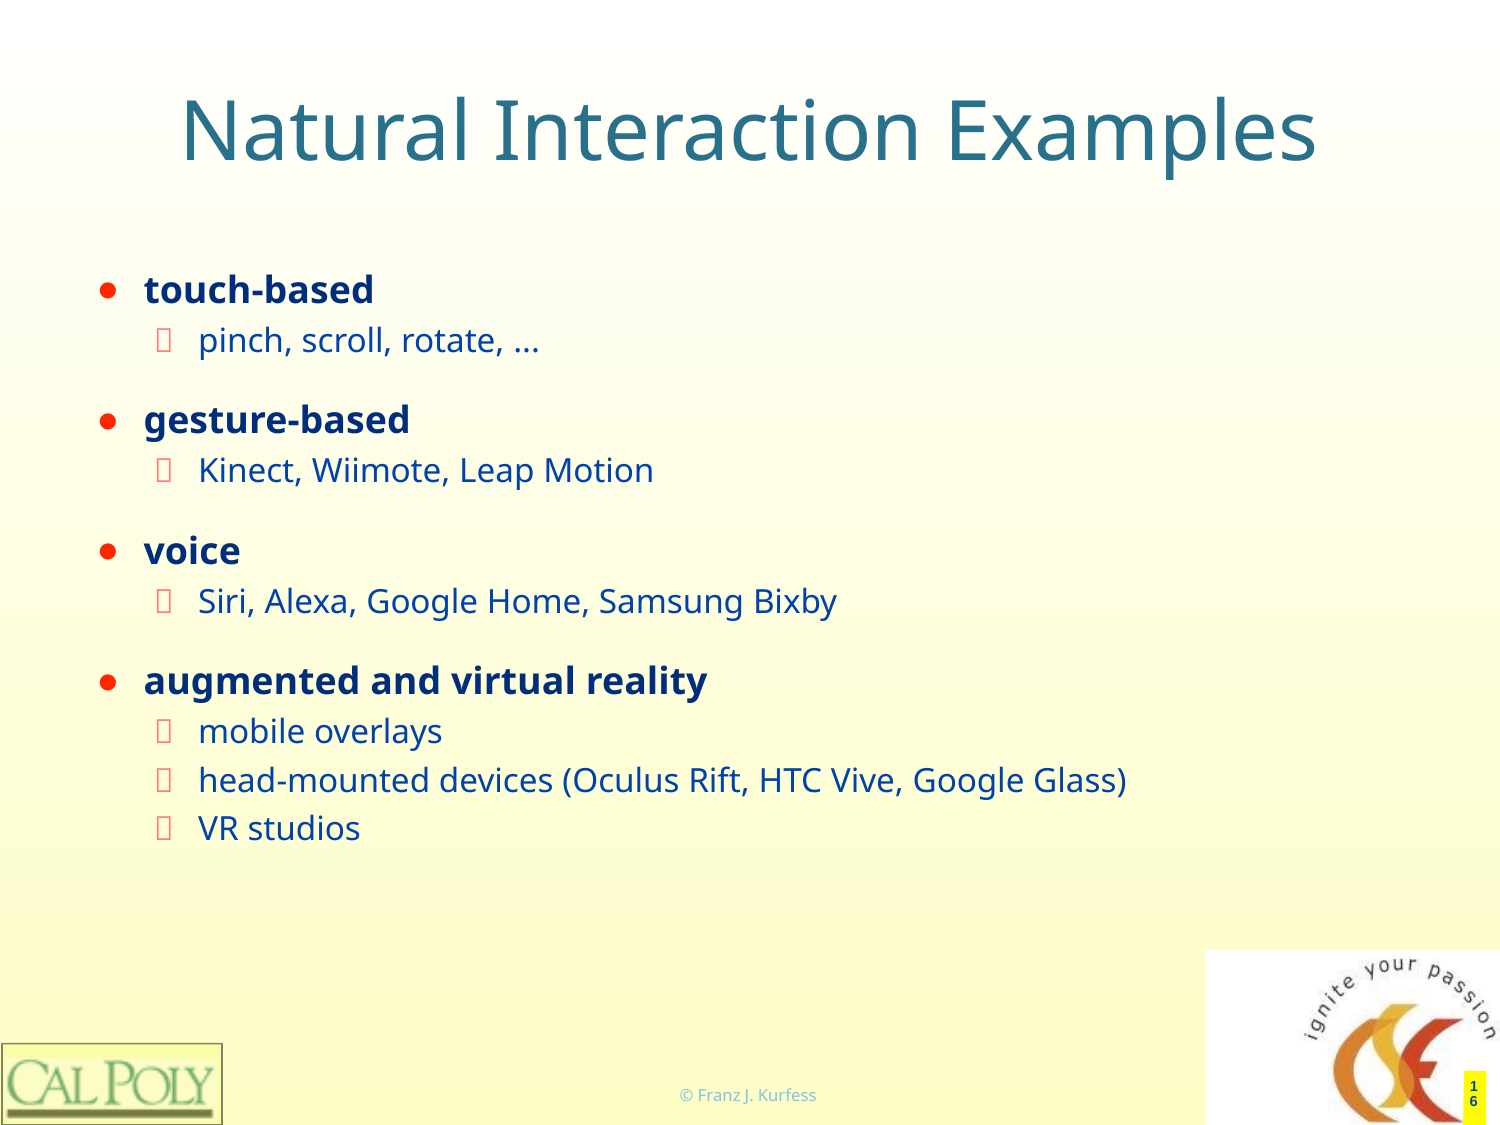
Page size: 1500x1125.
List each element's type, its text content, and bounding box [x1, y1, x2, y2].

slide_number ‹#› [1463, 1070, 1487, 1125]
picture [1206, 950, 1500, 1125]
list touch-based pinch, scroll, rotate, ... gesture-based Kinect, Wiimote, Leap Motion voice Siri, Alexa, Google Home, Samsung Bixby augmented and virtual reality mobile overlays head-mounted devices (Oculus Rift, HTC Vive, Google Glass) VR studios [90, 264, 1410, 1048]
title Natural Interaction Examples [90, 0, 1410, 255]
